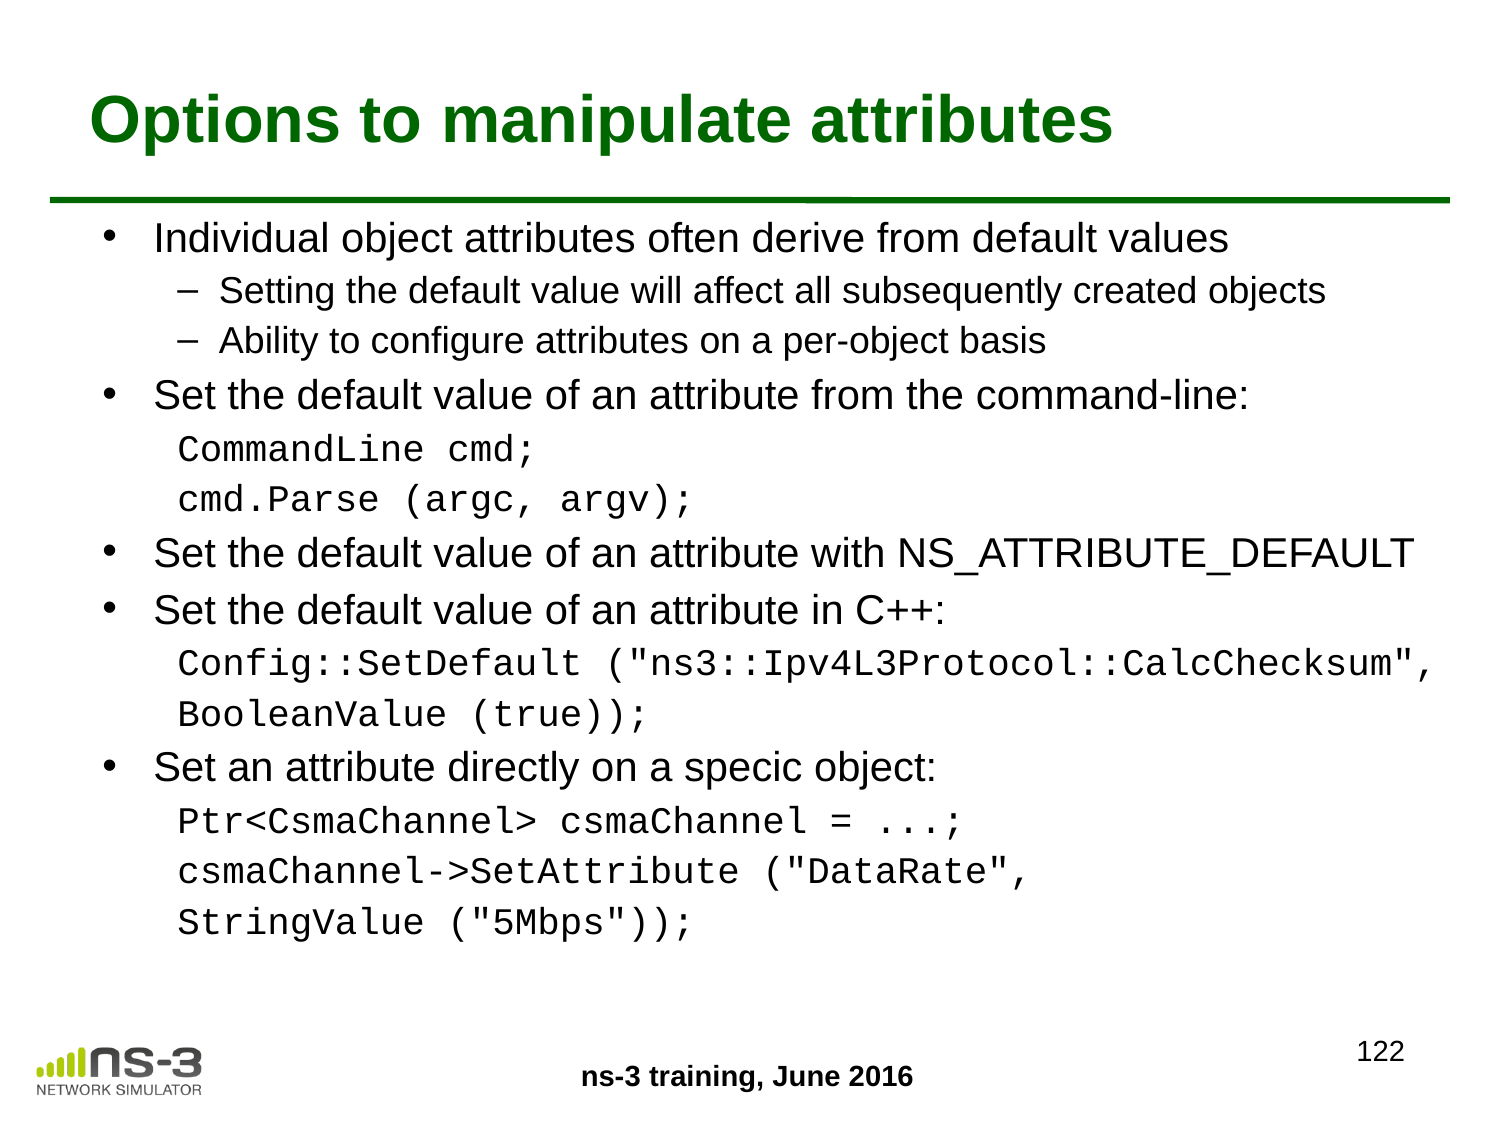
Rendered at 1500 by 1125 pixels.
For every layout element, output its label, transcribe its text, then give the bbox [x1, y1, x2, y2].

slide_number 122 [1074, 1024, 1421, 1101]
picture [24, 1017, 213, 1125]
list Individual object attributes often derive from default values Setting the default value will affect all subsequently created objects Ability to configure attributes on a per-object basis Set the default value of an attribute from the command-line: CommandLine cmd; cmd.Parse (argc, argv); Set the default value of an attribute with NS_ATTRIBUTE_DEFAULT Set the default value of an attribute in C++: Config::SetDefault ("ns3::Ipv4L3Protocol::CalcChecksum", BooleanValue (true)); Set an attribute directly on a specic object: Ptr<CsmaChannel> csmaChannel = ...; csmaChannel->SetAttribute ("DataRate", StringValue ("5Mbps")); [87, 212, 1500, 1013]
footer ns-3 training, June 2016 [512, 1049, 983, 1125]
title Options to manipulate attributes [74, 44, 1421, 187]
